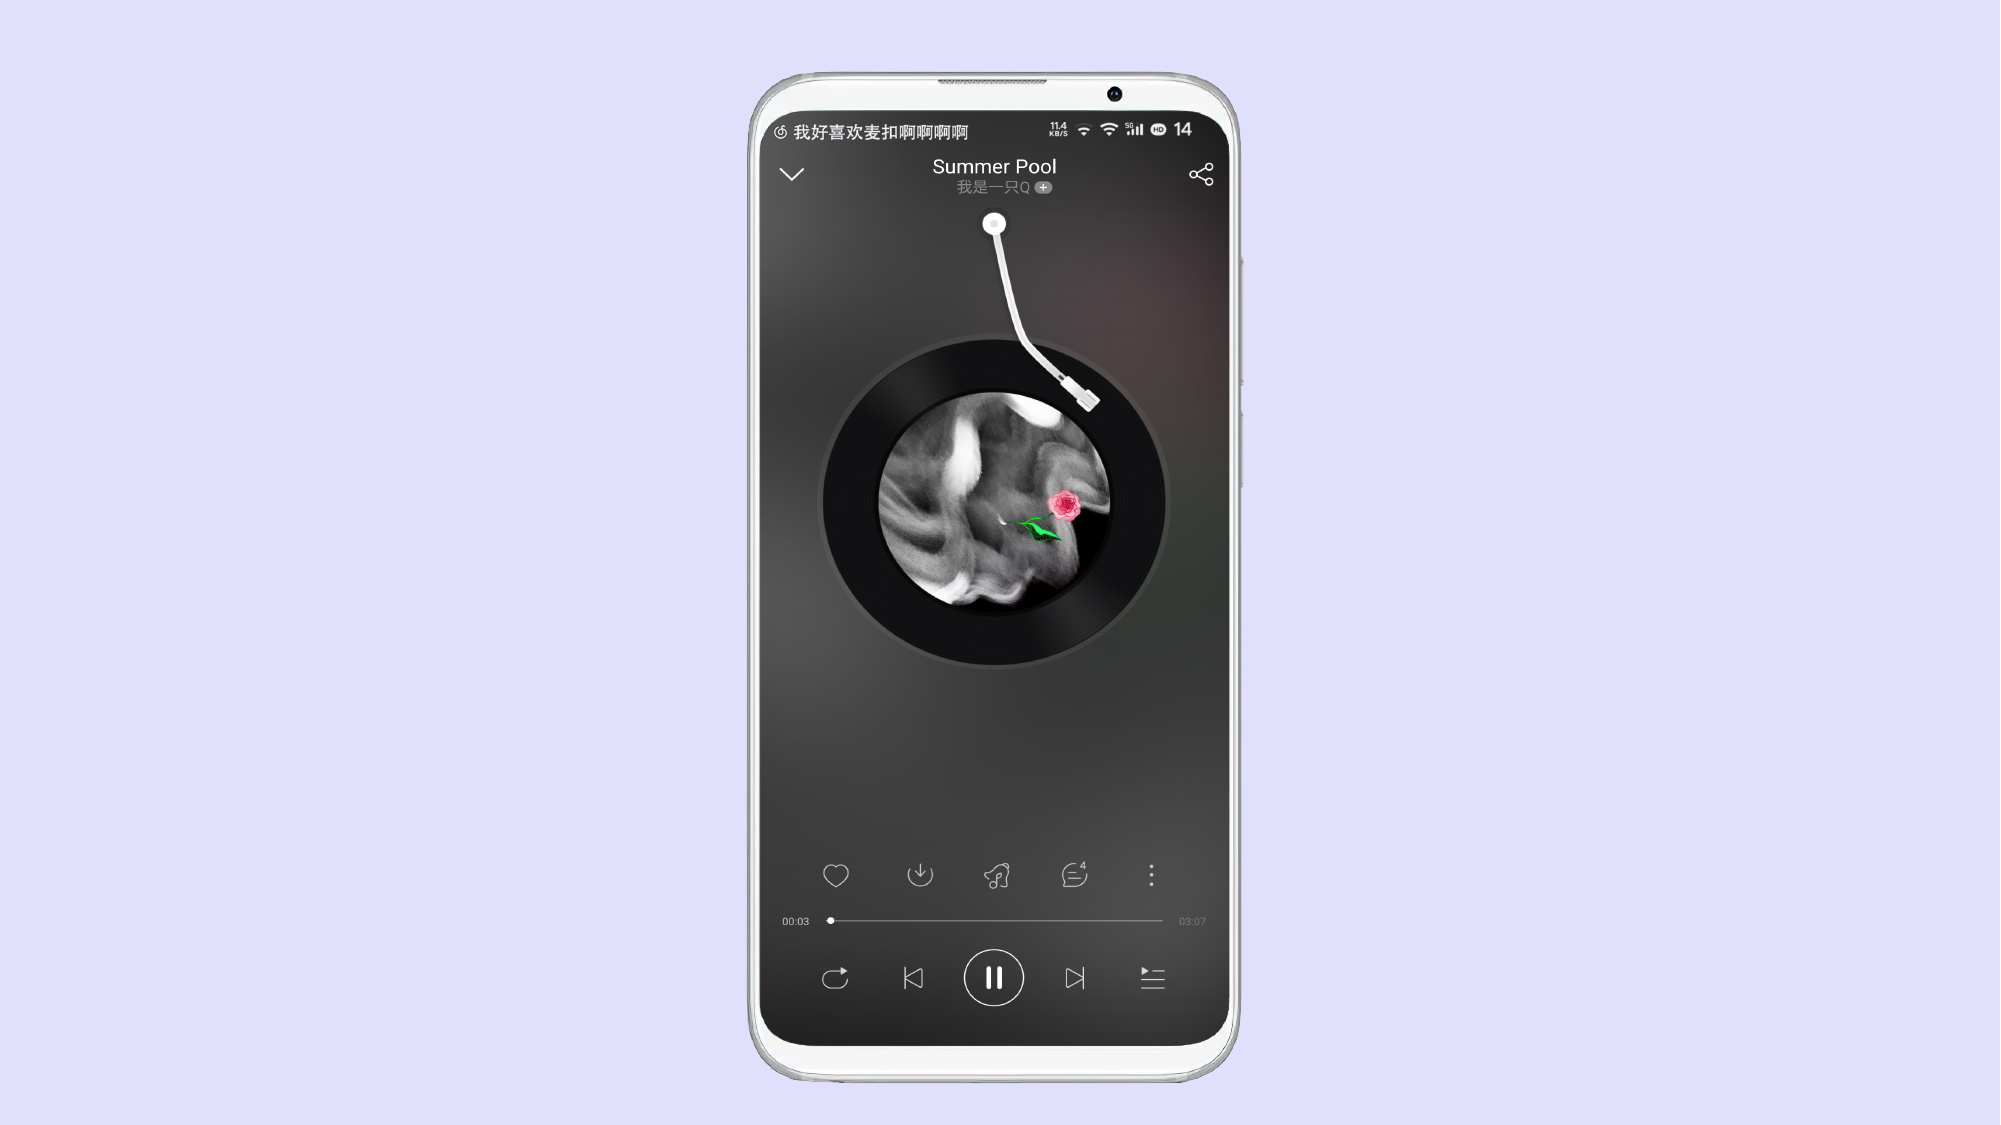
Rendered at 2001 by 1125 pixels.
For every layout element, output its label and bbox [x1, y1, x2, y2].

picture [590, 50, 1371, 1106]
